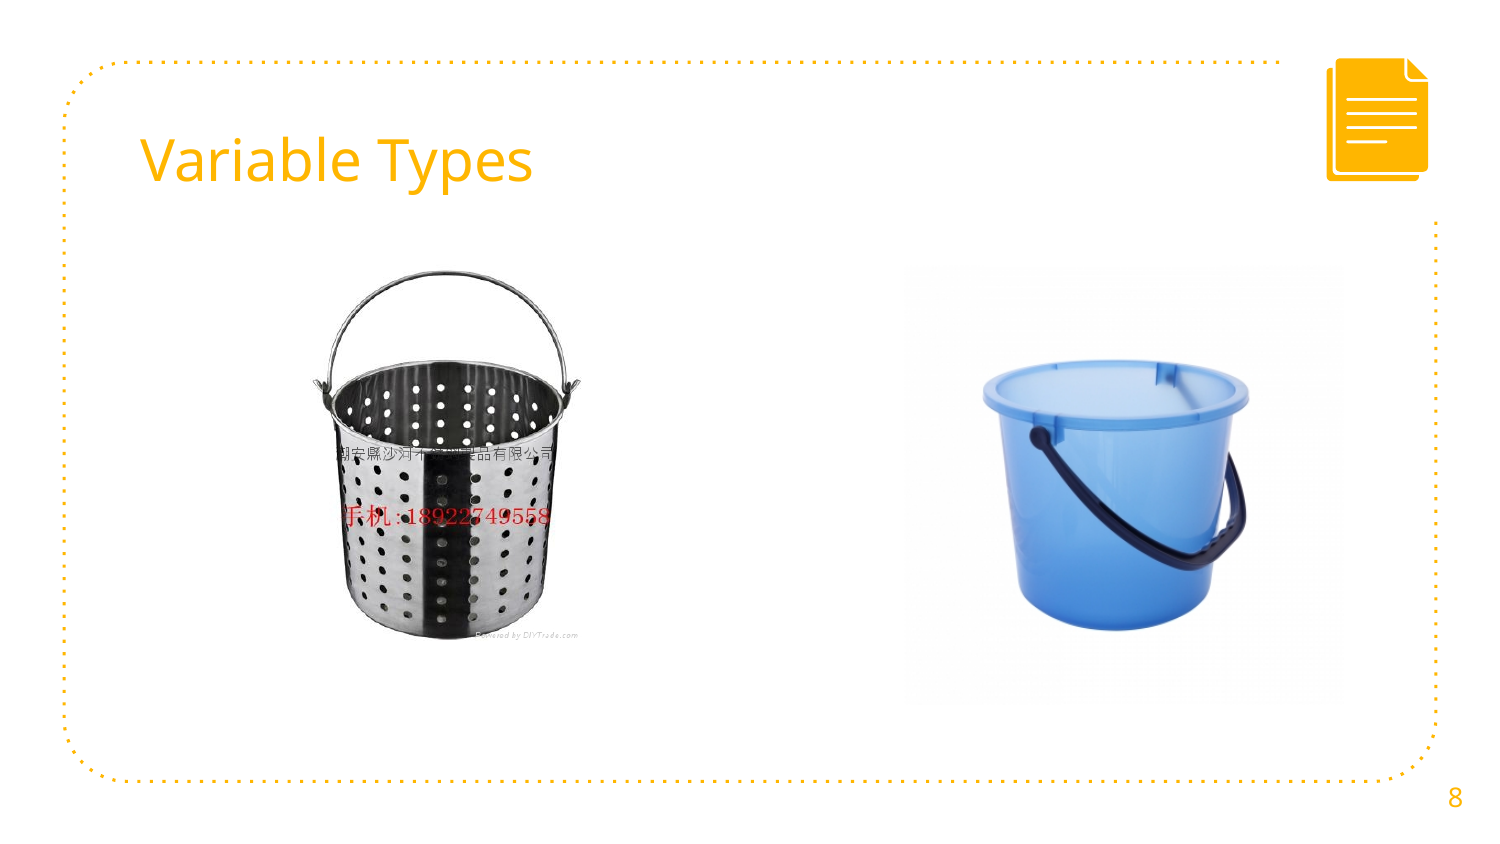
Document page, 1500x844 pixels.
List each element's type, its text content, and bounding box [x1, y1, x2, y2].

picture [303, 257, 586, 646]
title Variable Types [125, 108, 681, 205]
slide_number 8 [1411, 753, 1500, 844]
picture [904, 264, 1344, 705]
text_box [1326, 58, 1429, 182]
